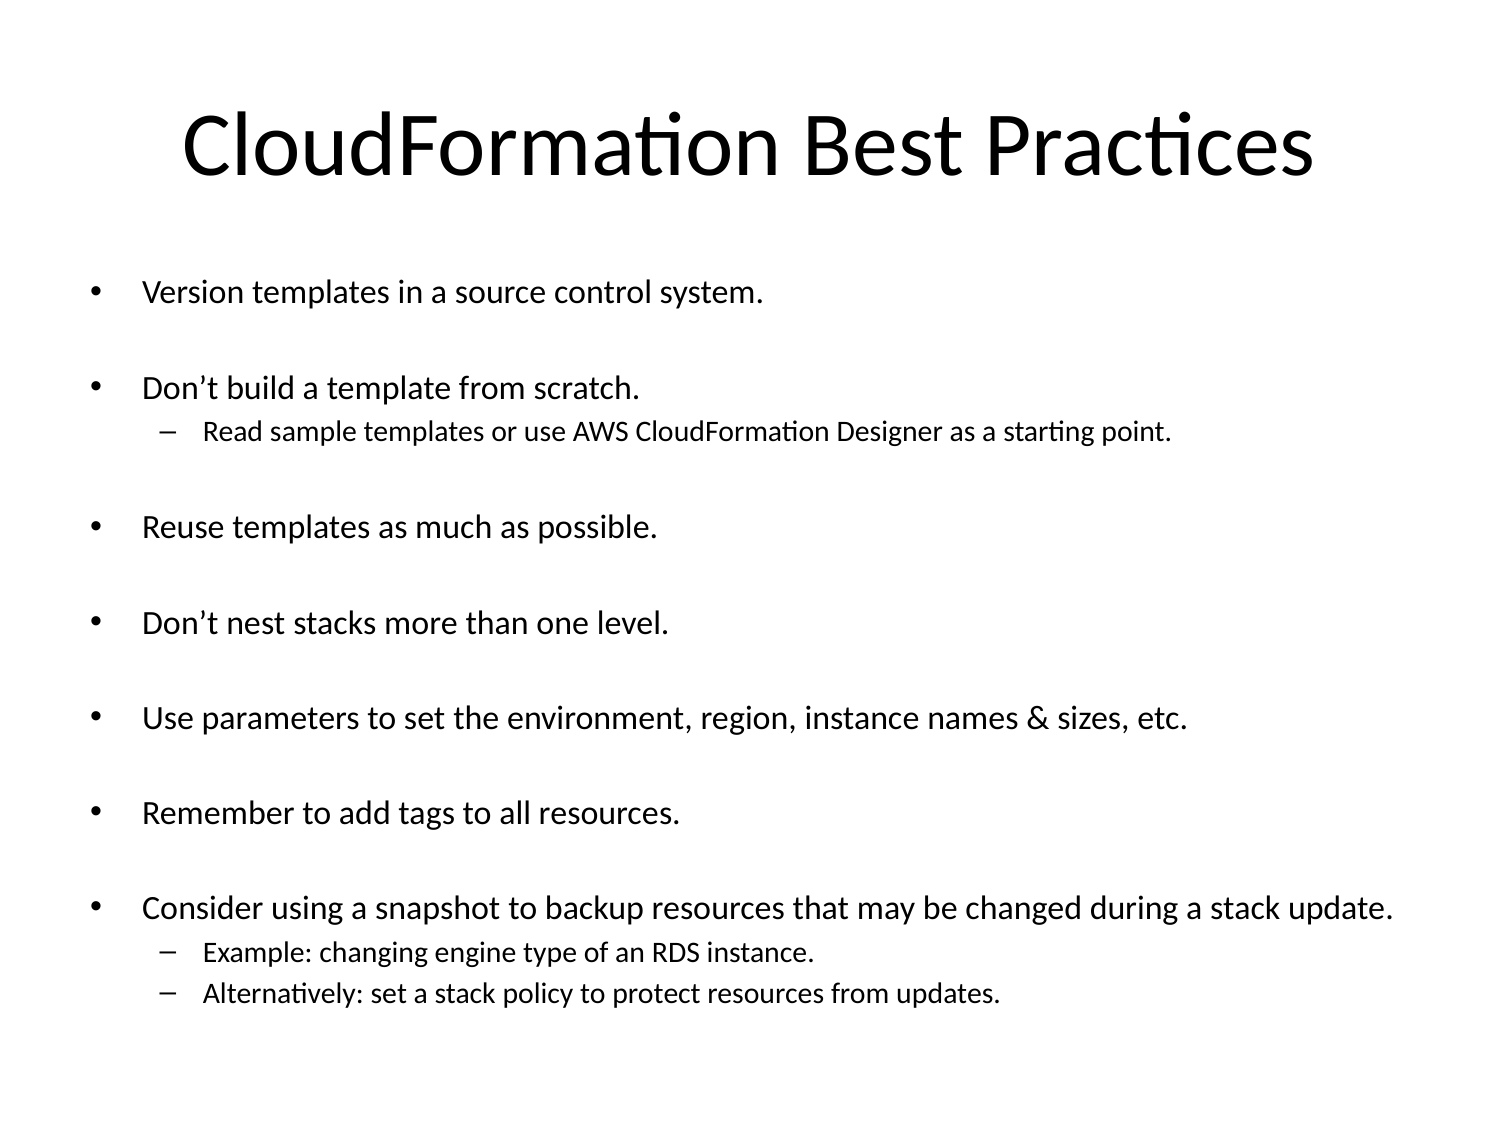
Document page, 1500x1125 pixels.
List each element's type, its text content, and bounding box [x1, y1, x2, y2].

title CloudFormation Best Practices [75, 45, 1425, 233]
list Version templates in a source control system. Don’t build a template from scratch. Read sample templates or use AWS CloudFormation Designer as a starting point. Reuse templates as much as possible. Don’t nest stacks more than one level. Use parameters to set the environment, region, instance names & sizes, etc. Remember to add tags to all resources. Consider using a snapshot to backup resources that may be changed during a stack update. Example: changing engine type of an RDS instance. Alternatively: set a stack policy to protect resources from updates. [75, 262, 1425, 1070]
